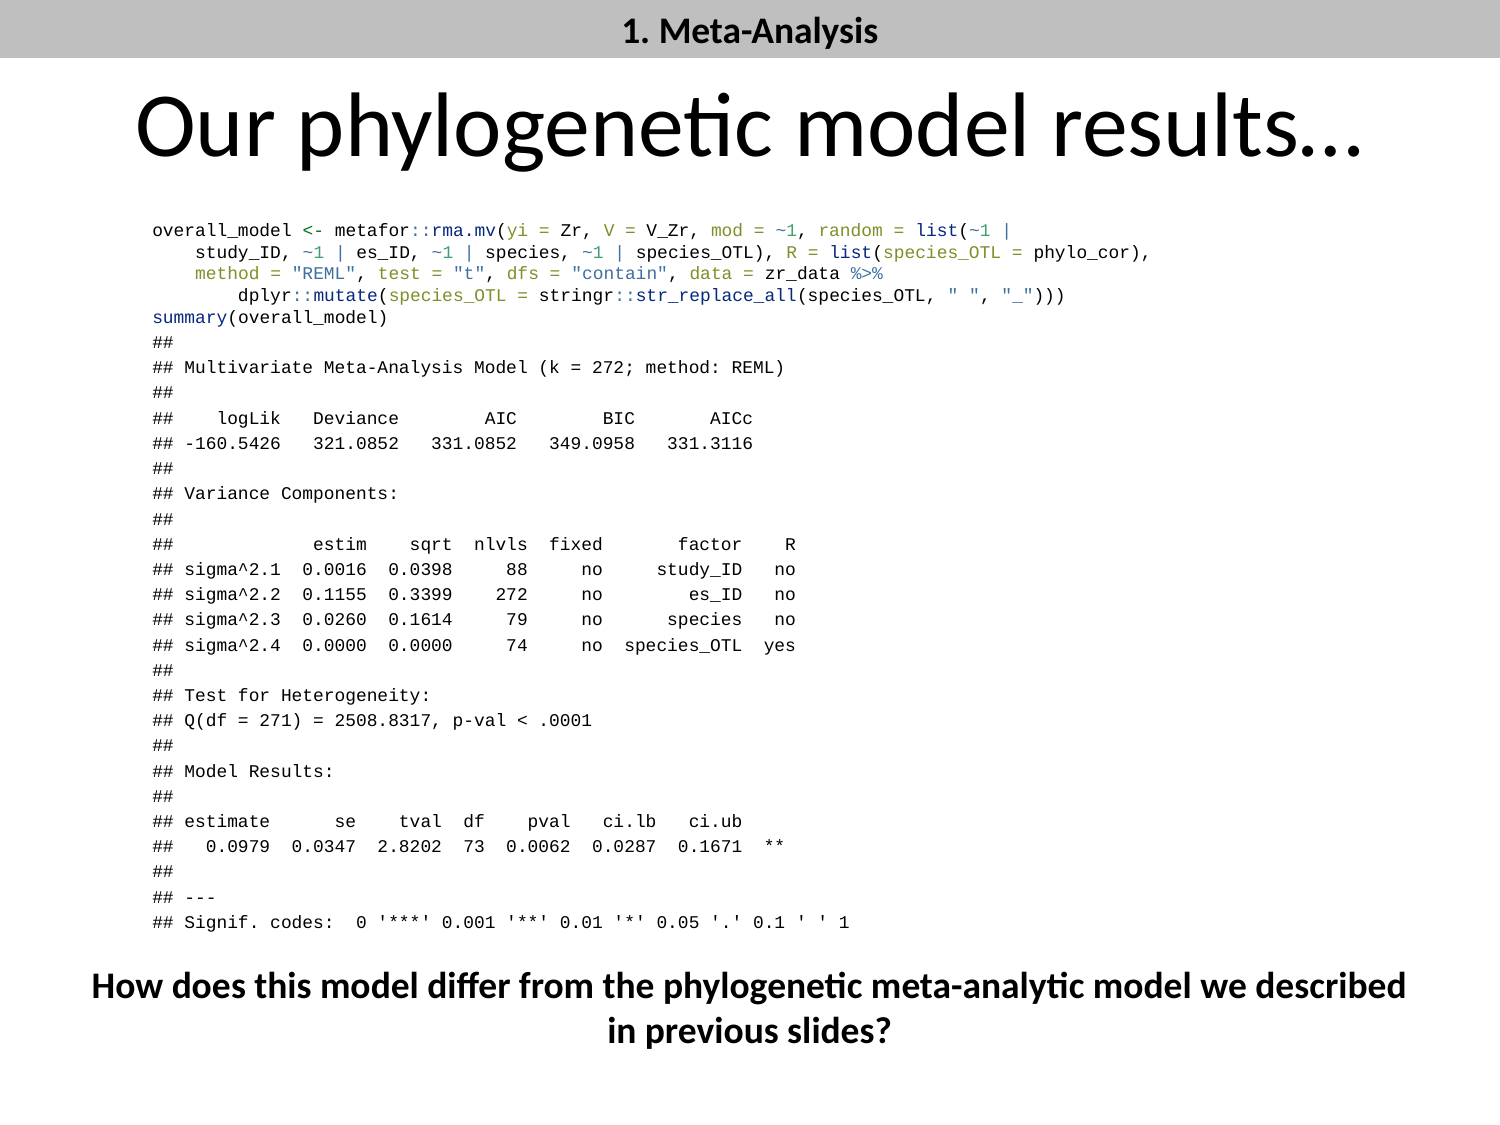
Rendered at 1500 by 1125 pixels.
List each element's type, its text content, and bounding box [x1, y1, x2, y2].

text_box 1. Meta-Analysis [0, 0, 1500, 58]
text_box How does this model differ from the phylogenetic meta-analytic model we described in previous slides? [74, 953, 1425, 1059]
text_box Our phylogenetic model results… [74, 58, 1425, 214]
list overall_model <- metafor::rma.mv(yi = Zr, V = V_Zr, mod = ~1, random = list(~1 | study_ID, ~1 | es_ID, ~1 | species, ~1 | species_OTL), R = list(species_OTL = phylo_cor), method = "REML", test = "t", dfs = "contain", data = zr_data %>% dplyr::mutate(species_OTL = stringr::str_replace_all(species_OTL, " ", "_"))) summary(overall_model) ## ## Multivariate Meta-Analysis Model (k = 272; method: REML) ## ## logLik Deviance AIC BIC AICc ​ ## -160.5426 321.0852 331.0852 349.0958 331.3116 ## ## Variance Components: ## ## estim sqrt nlvls fixed factor R ## sigma^2.1 0.0016 0.0398 88 no study_ID no ## sigma^2.2 0.1155 0.3399 272 no es_ID no ## sigma^2.3 0.0260 0.1614 79 no species no ## sigma^2.4 0.0000 0.0000 74 no species_OTL yes ## ## Test for Heterogeneity: ## Q(df = 271) = 2508.8317, p-val < .0001 ## ## Model Results: ## ## estimate se tval df pval ci.lb ci.ub ​ ## 0.0979 0.0347 2.8202 73 0.0062 0.0287 0.1671 ** ## ## --- ## Signif. codes: 0 '***' 0.001 '**' 0.01 '*' 0.05 '.' 0.1 ' ' 1 [75, 214, 1425, 953]
